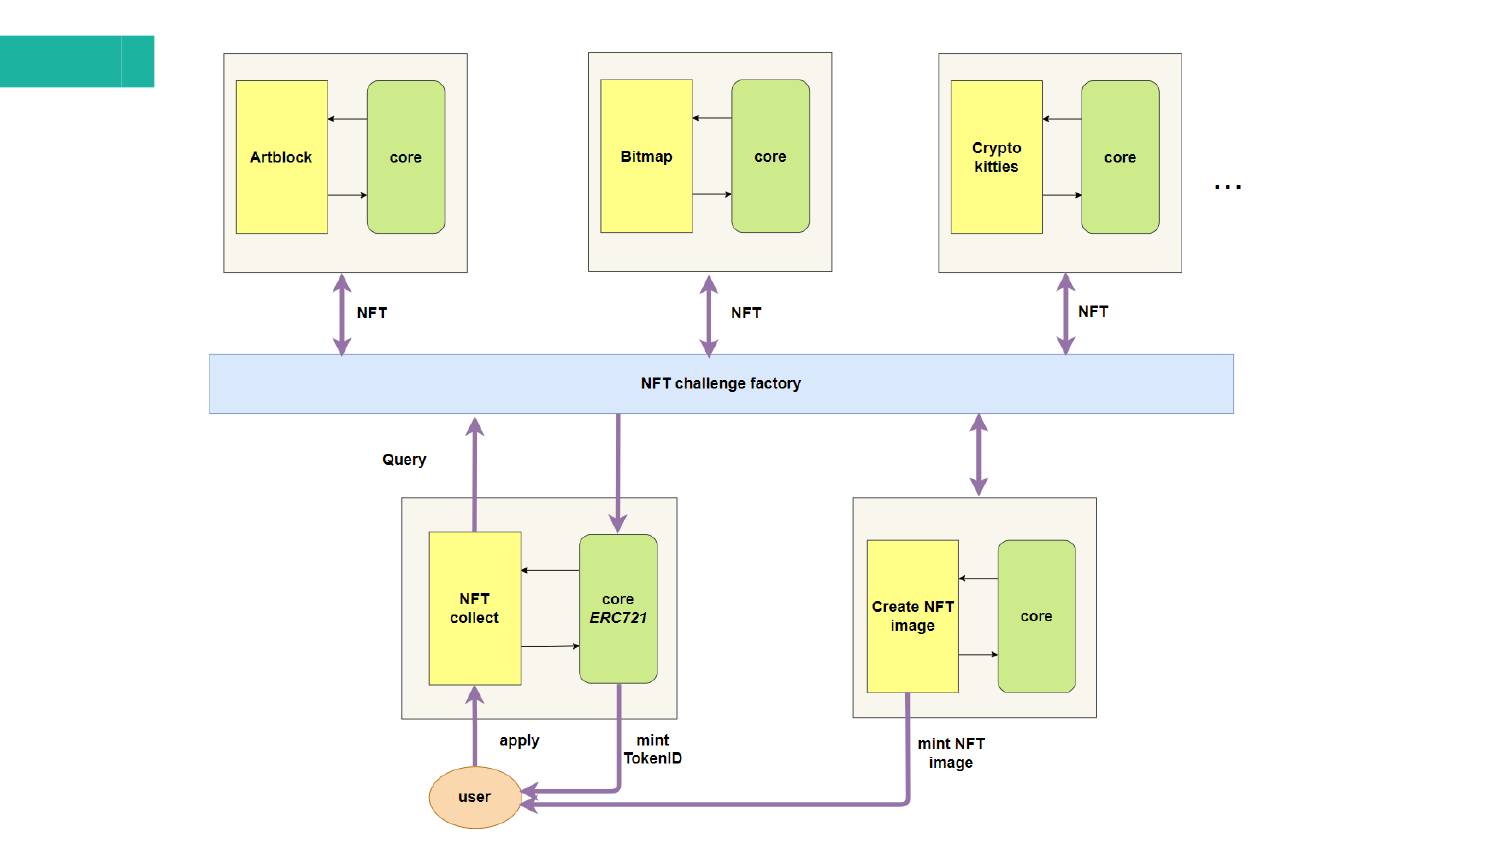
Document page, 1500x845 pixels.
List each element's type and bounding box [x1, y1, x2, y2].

picture [198, 38, 1252, 835]
